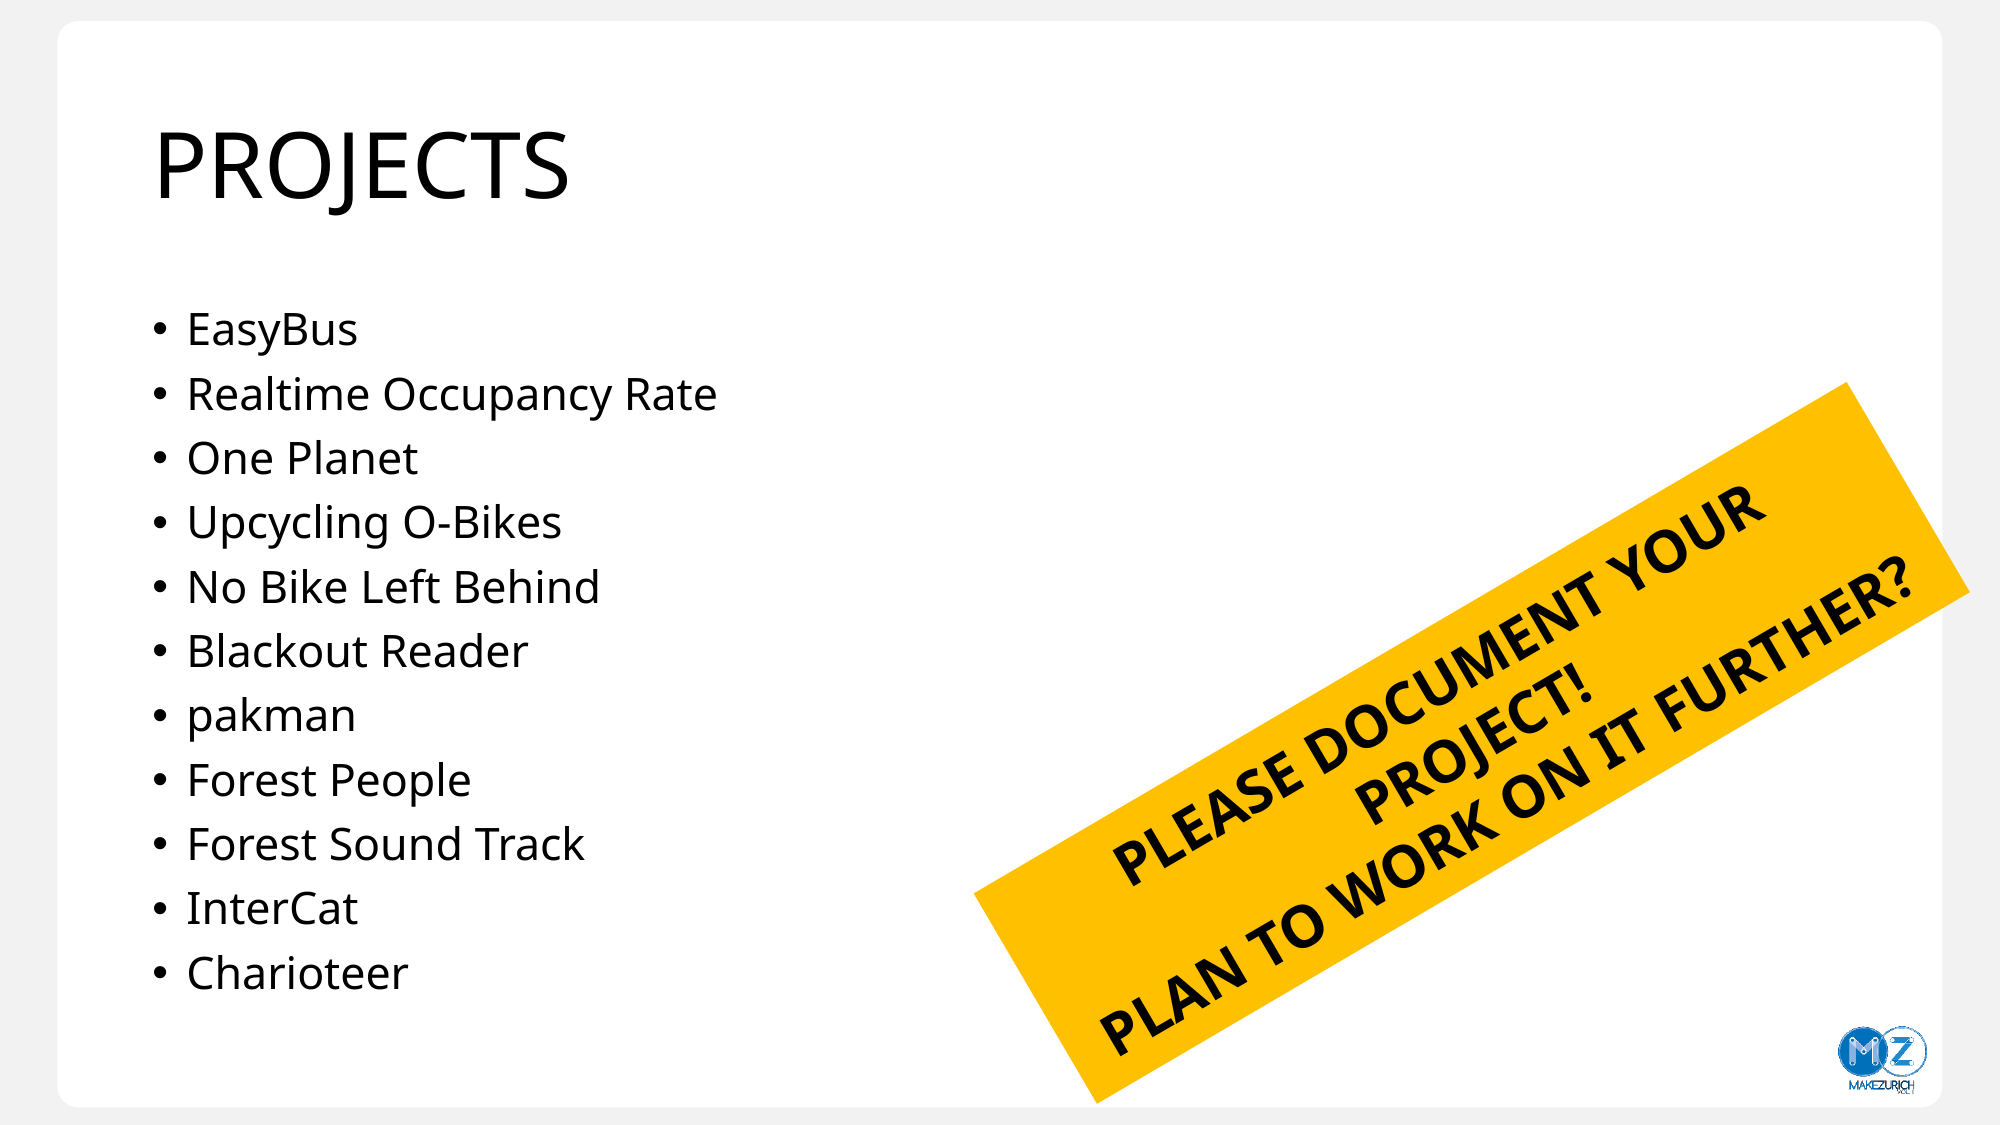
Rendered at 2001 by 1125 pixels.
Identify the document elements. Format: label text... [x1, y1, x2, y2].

text_box PLEASE DOCUMENT YOUR PROJECT! PLAN TO WORK ON IT FURTHER? [972, 380, 1972, 1106]
picture [1838, 1026, 1927, 1094]
title Projects [137, 59, 1863, 278]
list EasyBus Realtime Occupancy Rate One Planet Upcycling O-Bikes No Bike Left Behind Blackout Reader pakman Forest People Forest Sound Track InterCat Charioteer [137, 299, 1863, 1014]
